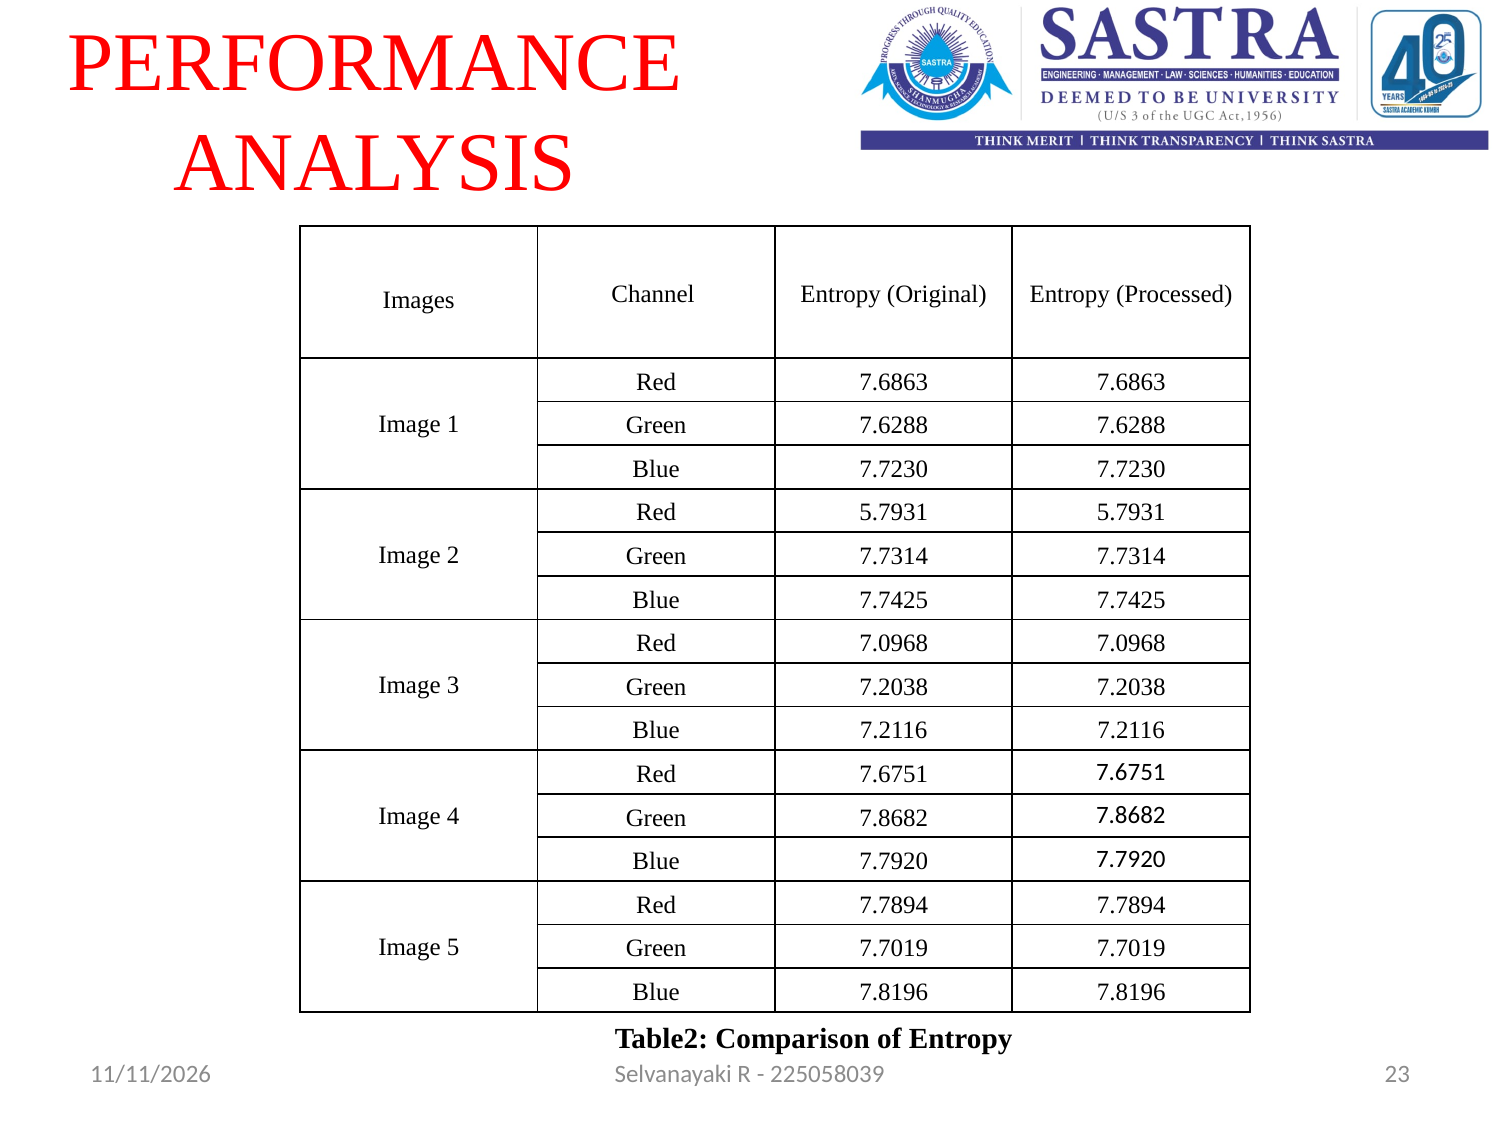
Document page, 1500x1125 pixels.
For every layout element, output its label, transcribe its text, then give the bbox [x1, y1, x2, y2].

table_header Entropy (Original) [776, 227, 1011, 357]
table_cell Blue [538, 446, 774, 488]
table_cell Blue [538, 707, 774, 749]
table_header Images [301, 227, 537, 357]
table_cell 7.6751 [776, 751, 1011, 793]
table_cell [301, 968, 537, 1011]
table_cell 7.7230 [776, 446, 1011, 488]
table_cell 7.7019 [1013, 925, 1249, 967]
table_cell Red [538, 359, 774, 401]
table_cell [301, 359, 537, 402]
table_cell 7.6288 [776, 402, 1011, 444]
table_cell [301, 882, 537, 925]
table_cell 7.7425 [776, 577, 1011, 619]
table_cell 5.7931 [776, 490, 1011, 531]
table_cell Green [538, 533, 774, 575]
table_cell 7.2038 [776, 664, 1011, 706]
picture [846, 0, 1500, 151]
table_cell Image 4 [301, 794, 537, 837]
table_cell Red [538, 882, 774, 924]
table_cell 7.6863 [776, 359, 1011, 401]
table_cell 7.7425 [1013, 577, 1249, 619]
table_cell [301, 490, 537, 532]
table_cell 7.6751 [1013, 751, 1249, 793]
table_cell 7.8682 [776, 795, 1011, 836]
table_cell 7.7230 [1013, 446, 1249, 488]
table_cell Blue [538, 969, 774, 1011]
table_header Channel [538, 227, 774, 357]
table_cell Image 1 [301, 402, 537, 445]
slide_number 23 [1074, 1042, 1425, 1103]
table_cell [301, 837, 537, 880]
table_cell 7.2116 [1013, 707, 1249, 749]
table_cell Green [538, 795, 774, 836]
footer Selvanayaki R - 225058039 [512, 1042, 988, 1103]
table_cell 7.0968 [776, 620, 1011, 662]
table_cell Blue [538, 838, 774, 880]
table_cell Image 5 [301, 925, 537, 968]
table_cell Green [538, 664, 774, 706]
table_cell 7.2038 [1013, 664, 1249, 706]
table_cell [301, 707, 537, 749]
table_cell 7.7894 [1013, 882, 1249, 924]
table_cell 7.2116 [776, 707, 1011, 749]
table_cell [301, 445, 537, 488]
table_cell 7.7920 [776, 838, 1011, 880]
table_cell 7.7019 [776, 925, 1011, 967]
table_cell Image 3 [301, 663, 537, 707]
table_cell Image 2 [301, 532, 537, 576]
table_cell 7.0968 [1013, 620, 1249, 662]
table_cell Red [538, 620, 774, 662]
table_cell 7.8682 [1013, 795, 1249, 836]
table_cell [301, 751, 537, 794]
table_cell 7.7894 [776, 882, 1011, 924]
table_cell Green [538, 402, 774, 444]
table_cell 7.6288 [1013, 402, 1249, 444]
table_cell 7.7314 [1013, 533, 1249, 575]
table_cell [301, 576, 537, 619]
table_header Entropy (Processed) [1013, 227, 1249, 357]
table_cell Red [538, 490, 774, 531]
table_cell [301, 620, 537, 663]
table_cell Green [538, 925, 774, 967]
table_cell 7.7920 [1013, 838, 1249, 880]
table_cell 5.7931 [1013, 490, 1249, 531]
table_cell 7.6863 [1013, 359, 1249, 401]
table_cell Blue [538, 577, 774, 619]
text_box PERFORMANCE ANALYSIS [0, 0, 750, 200]
table_cell 7.8196 [1013, 969, 1249, 1011]
table_cell 7.8196 [776, 969, 1011, 1011]
table_cell Red [538, 751, 774, 793]
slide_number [75, 1042, 425, 1103]
text_box Table2: Comparison of Entropy [599, 1012, 1028, 1063]
table_cell 7.7314 [776, 533, 1011, 575]
